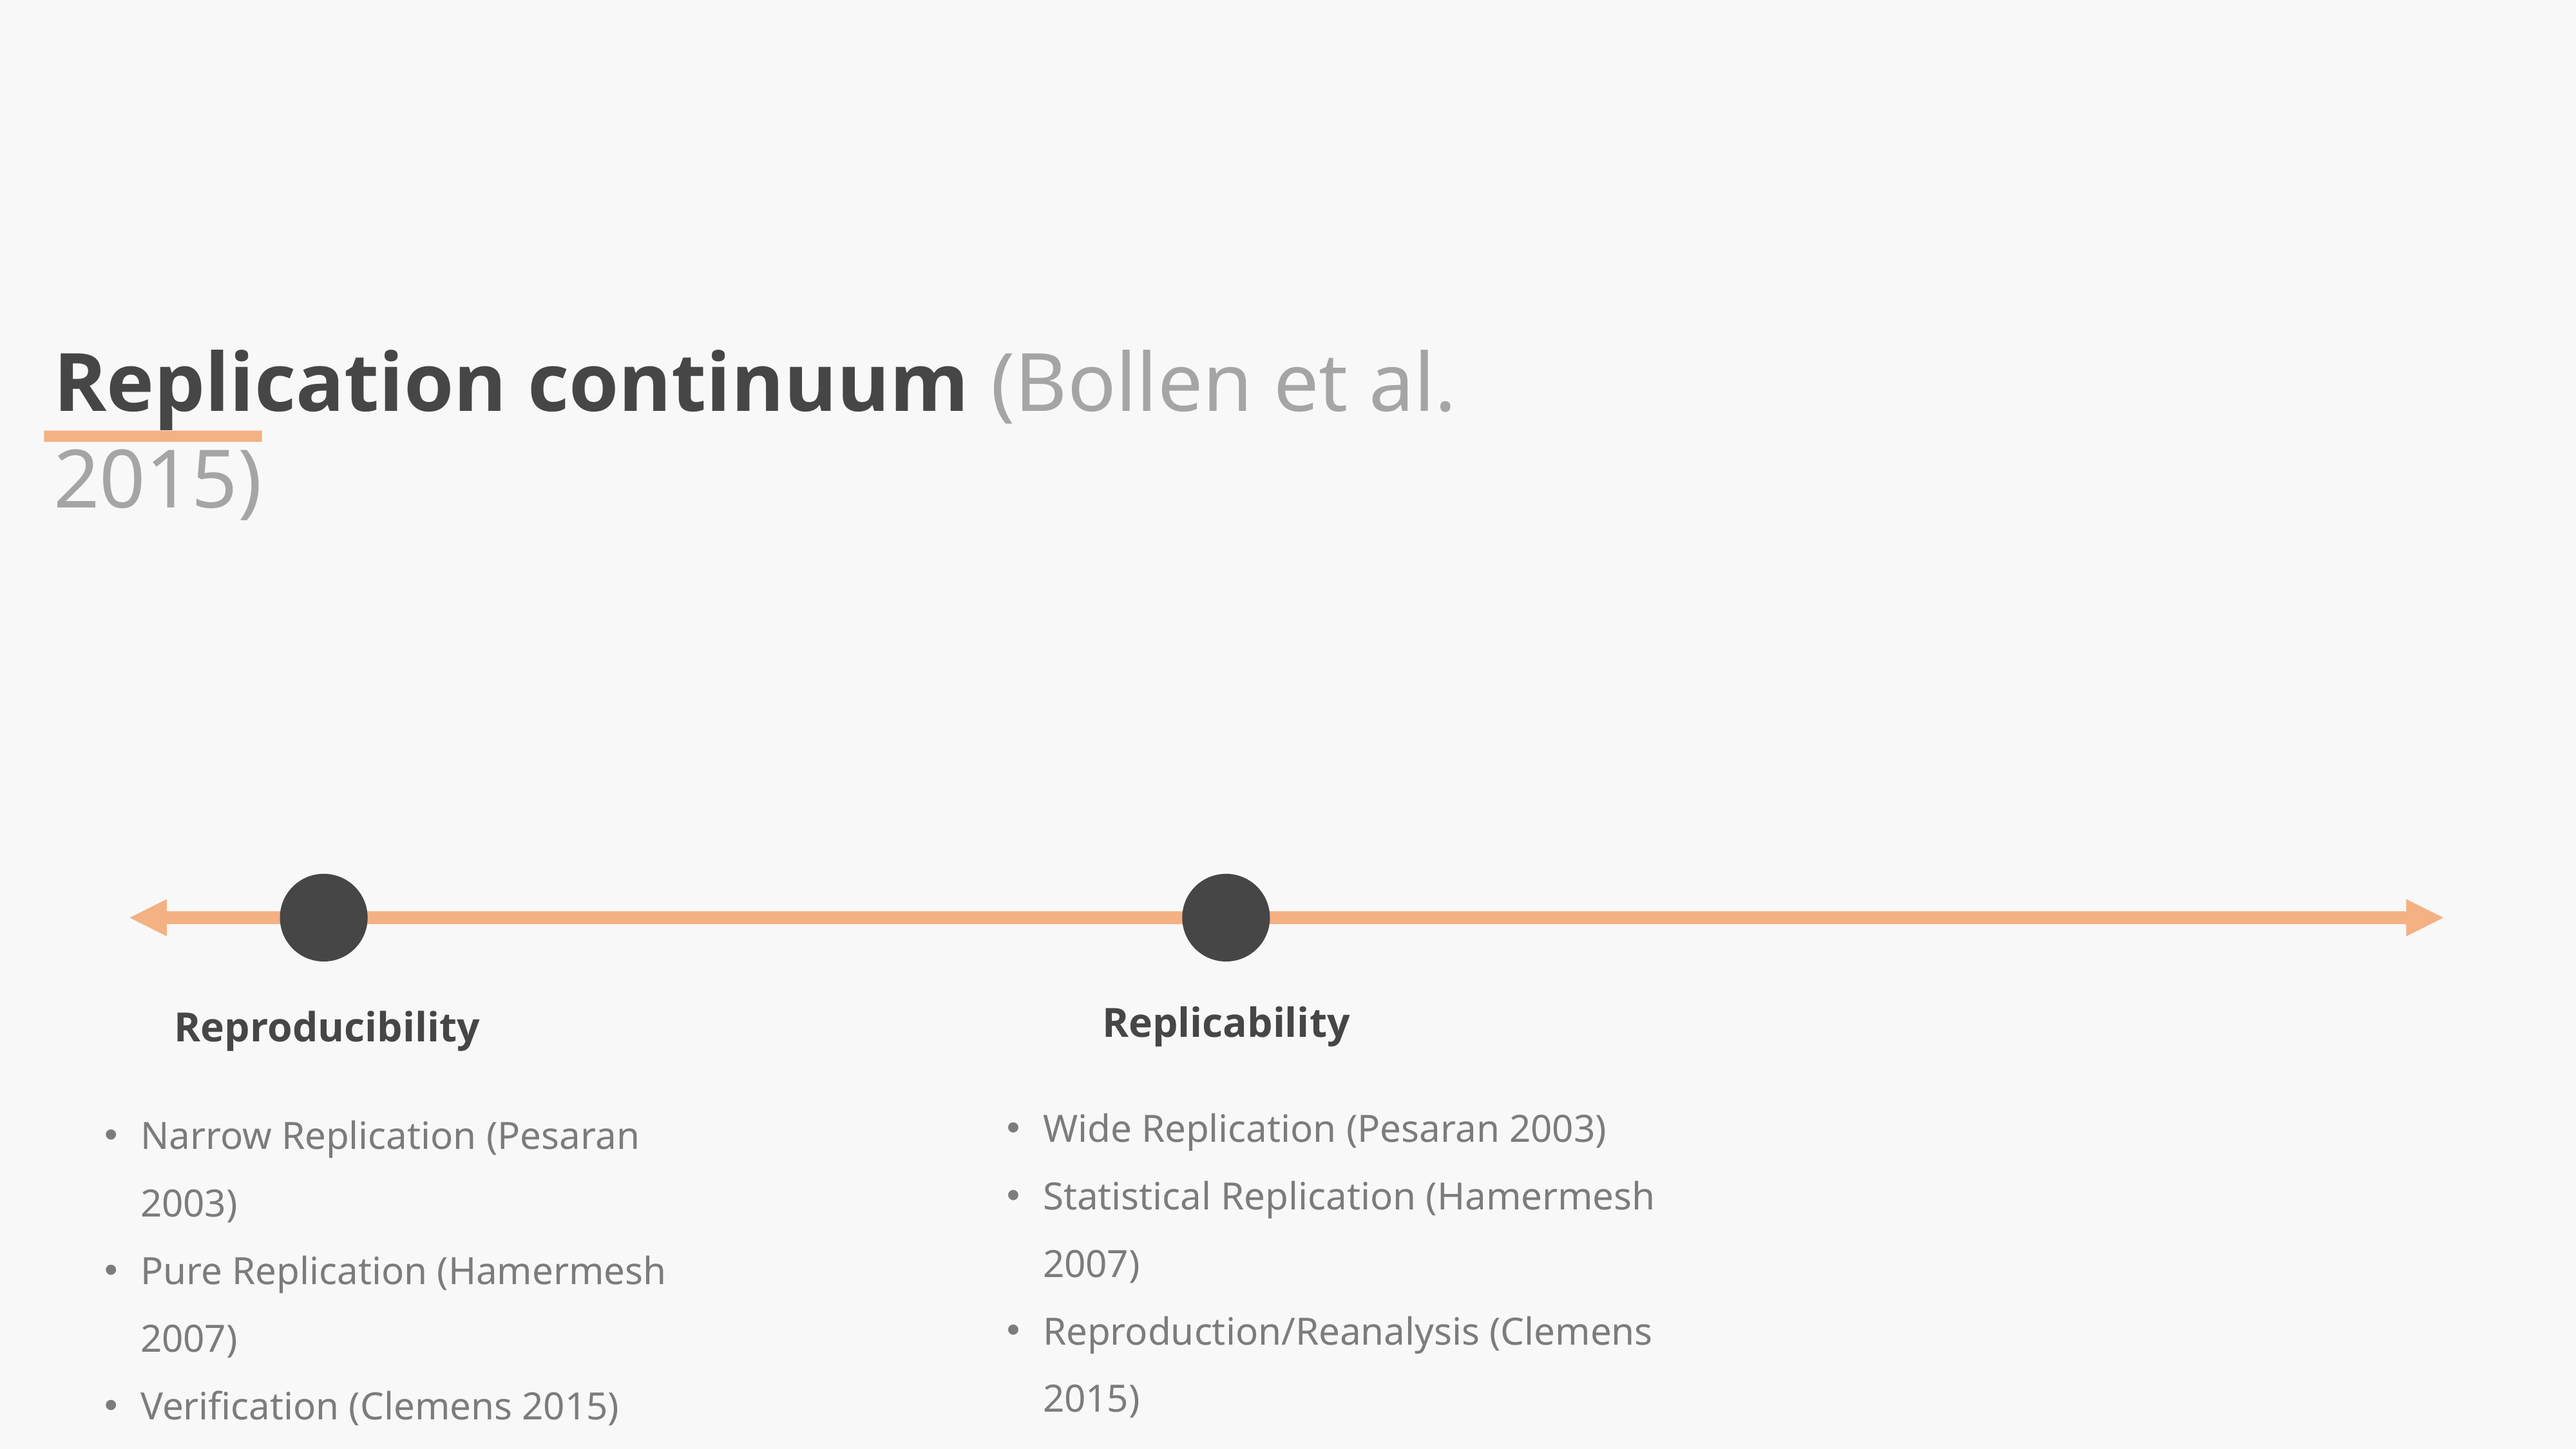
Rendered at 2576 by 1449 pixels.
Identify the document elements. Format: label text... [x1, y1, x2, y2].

text_box Narrow Replication (Pesaran 2003) Pure Replication (Hamermesh 2007) Verification (Clemens 2015) [95, 1084, 711, 1432]
text_box Replication continuum (Bollen et al. 2015) [44, 326, 1662, 529]
text_box 08 [1181, 873, 1271, 917]
text_box [43, 430, 263, 442]
text_box Wide Replication (Pesaran 2003) Statistical Replication (Hamermesh 2007) Reproduction/Reanalysis (Clemens 2015) [997, 1077, 1693, 1425]
text_box Reproducibility [98, 977, 557, 1062]
text_box 08 [1181, 918, 1271, 963]
text_box Replicability [997, 972, 1455, 1057]
text_box 08 [279, 873, 368, 917]
text_box 08 [279, 918, 368, 963]
